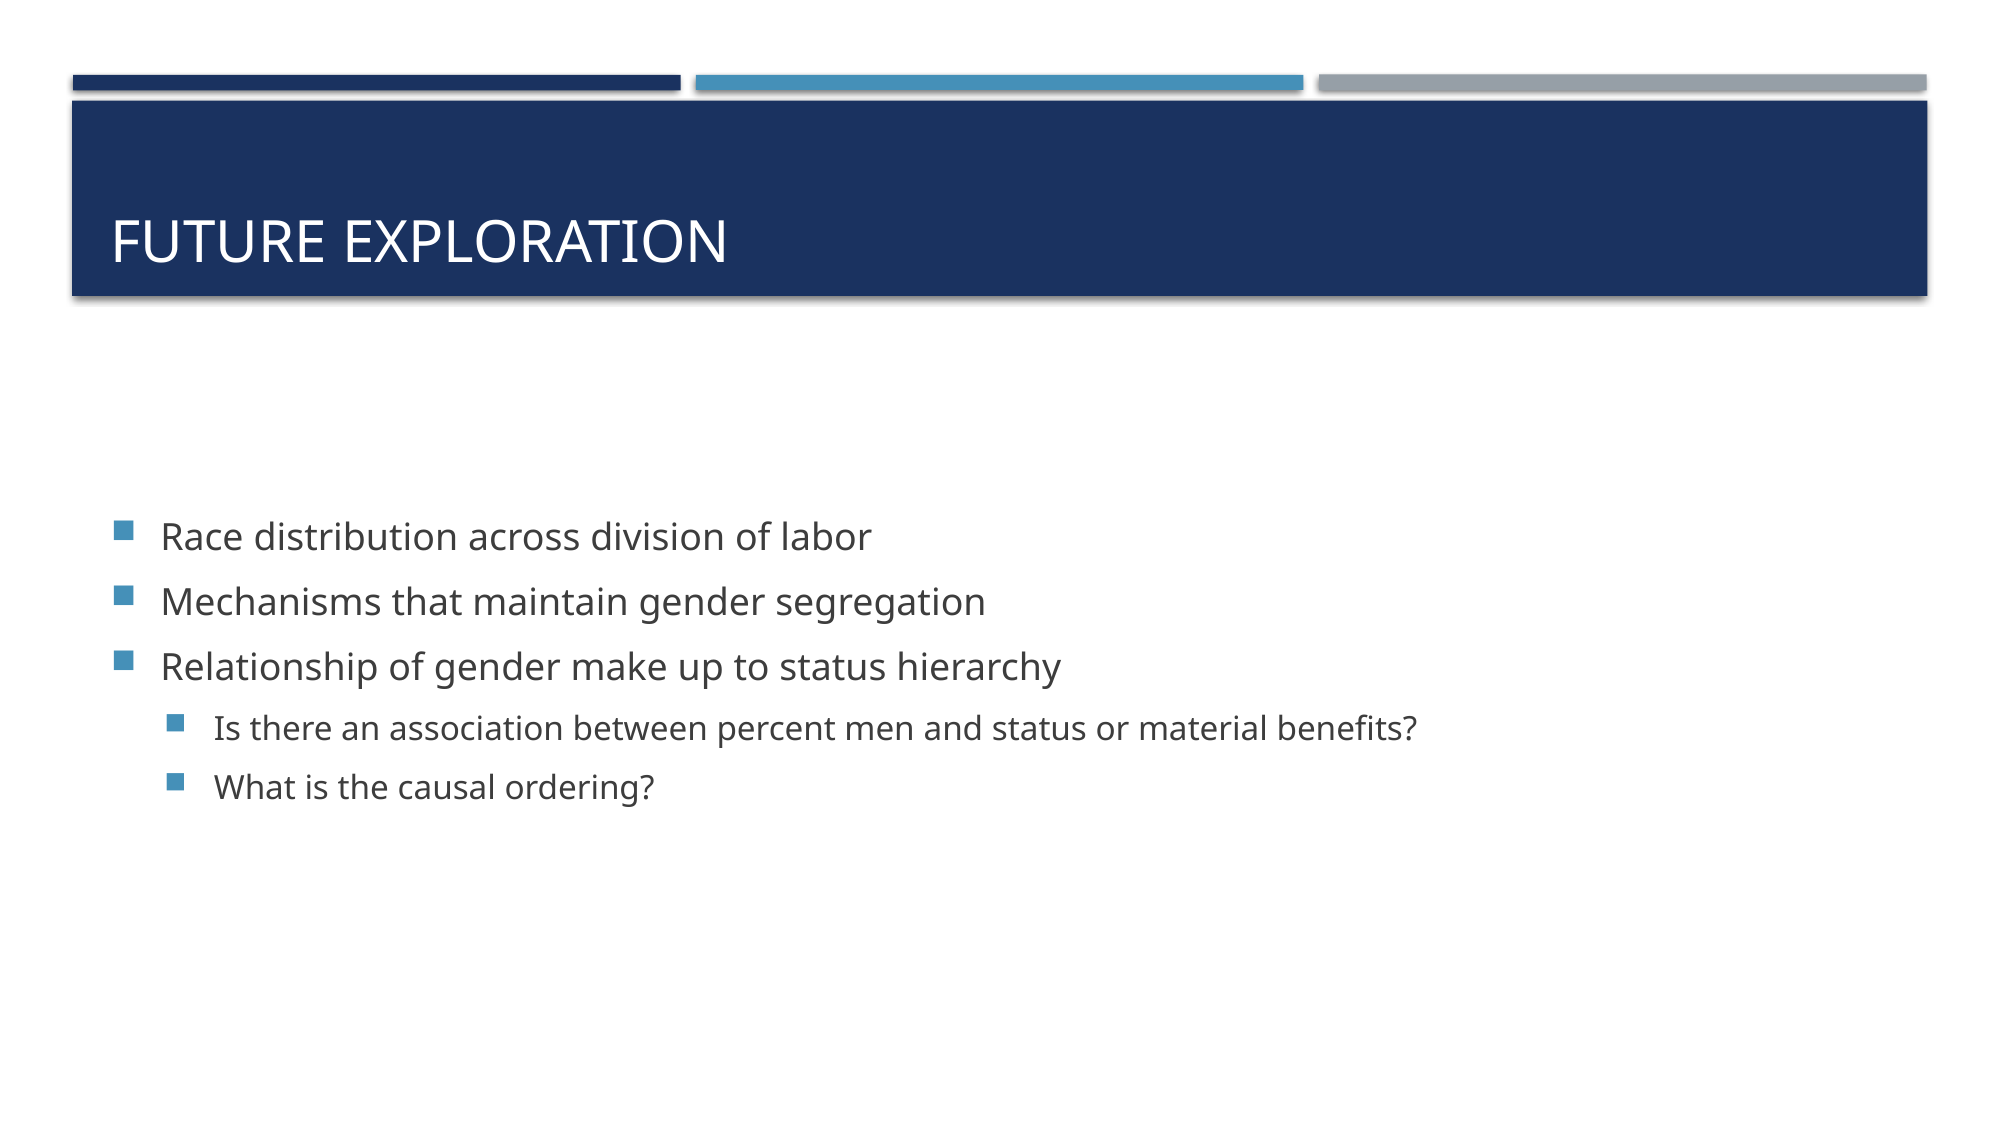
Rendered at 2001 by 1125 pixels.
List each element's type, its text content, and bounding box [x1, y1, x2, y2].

list Race distribution across division of labor Mechanisms that maintain gender segregation Relationship of gender make up to status hierarchy Is there an association between percent men and status or material benefits? What is the causal ordering? [95, 357, 1905, 962]
title Future Exploration [95, 115, 1905, 282]
